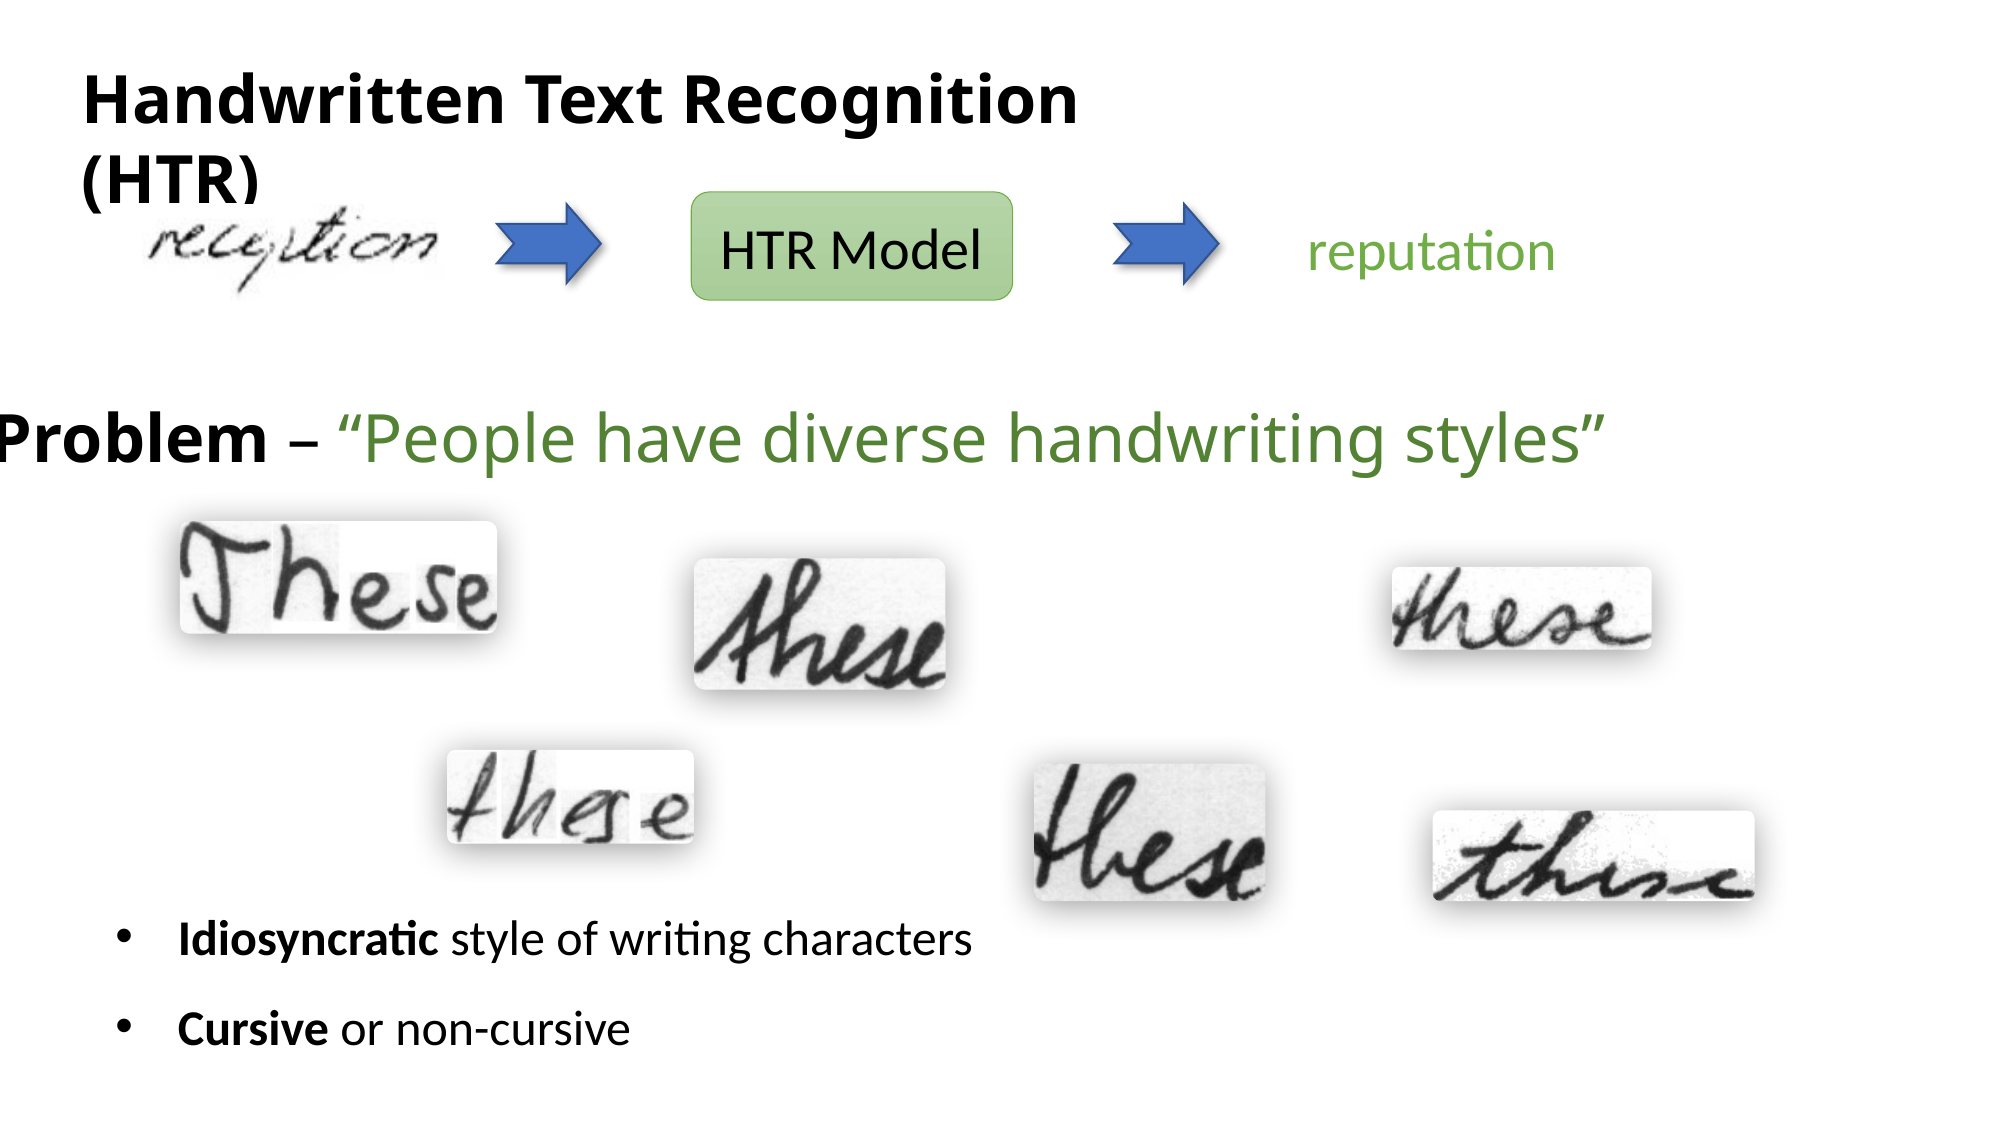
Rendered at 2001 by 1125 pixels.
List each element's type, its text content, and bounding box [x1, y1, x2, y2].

picture [142, 204, 448, 301]
text_box reputation [1293, 204, 1573, 289]
text_box Problem – “People have diverse handwriting styles” [0, 388, 1622, 484]
picture [693, 558, 946, 690]
picture [1432, 810, 1755, 902]
text_box Idiosyncratic style of writing characters Cursive or non-cursive [100, 868, 1133, 1063]
picture [179, 521, 498, 634]
text_box Handwritten Text Recognition (HTR) [66, 49, 1100, 225]
picture [447, 749, 694, 844]
text_box HTR Model [690, 191, 1014, 301]
text_box [494, 201, 603, 286]
text_box [1112, 201, 1220, 286]
picture [1034, 763, 1266, 902]
picture [1392, 566, 1652, 650]
